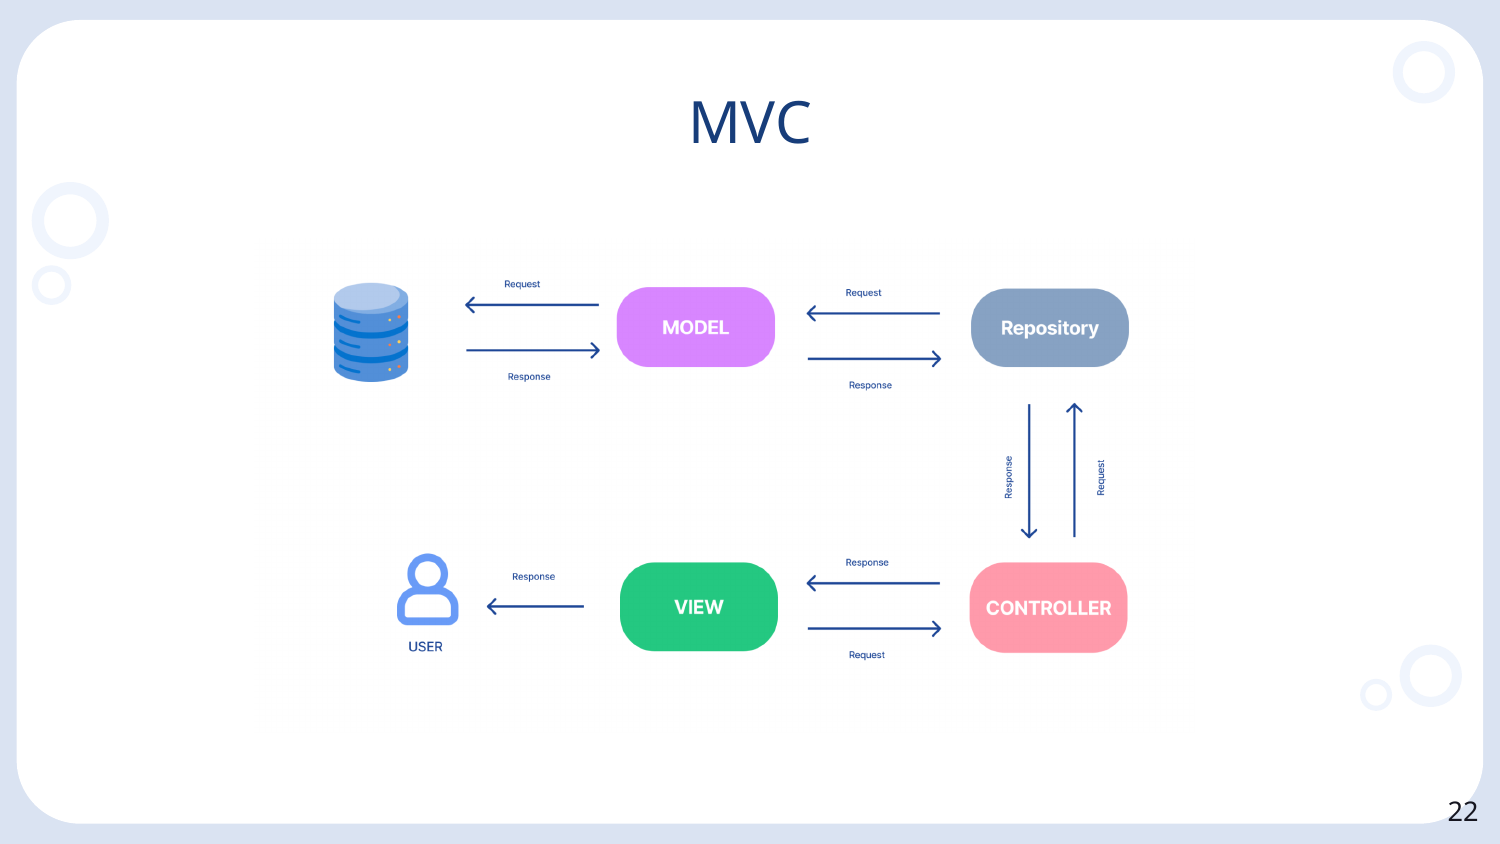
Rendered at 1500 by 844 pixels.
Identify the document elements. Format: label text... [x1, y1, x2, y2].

slide_number ‹#› [1403, 779, 1494, 844]
picture [253, 238, 1195, 733]
title MVC [116, 72, 1383, 167]
